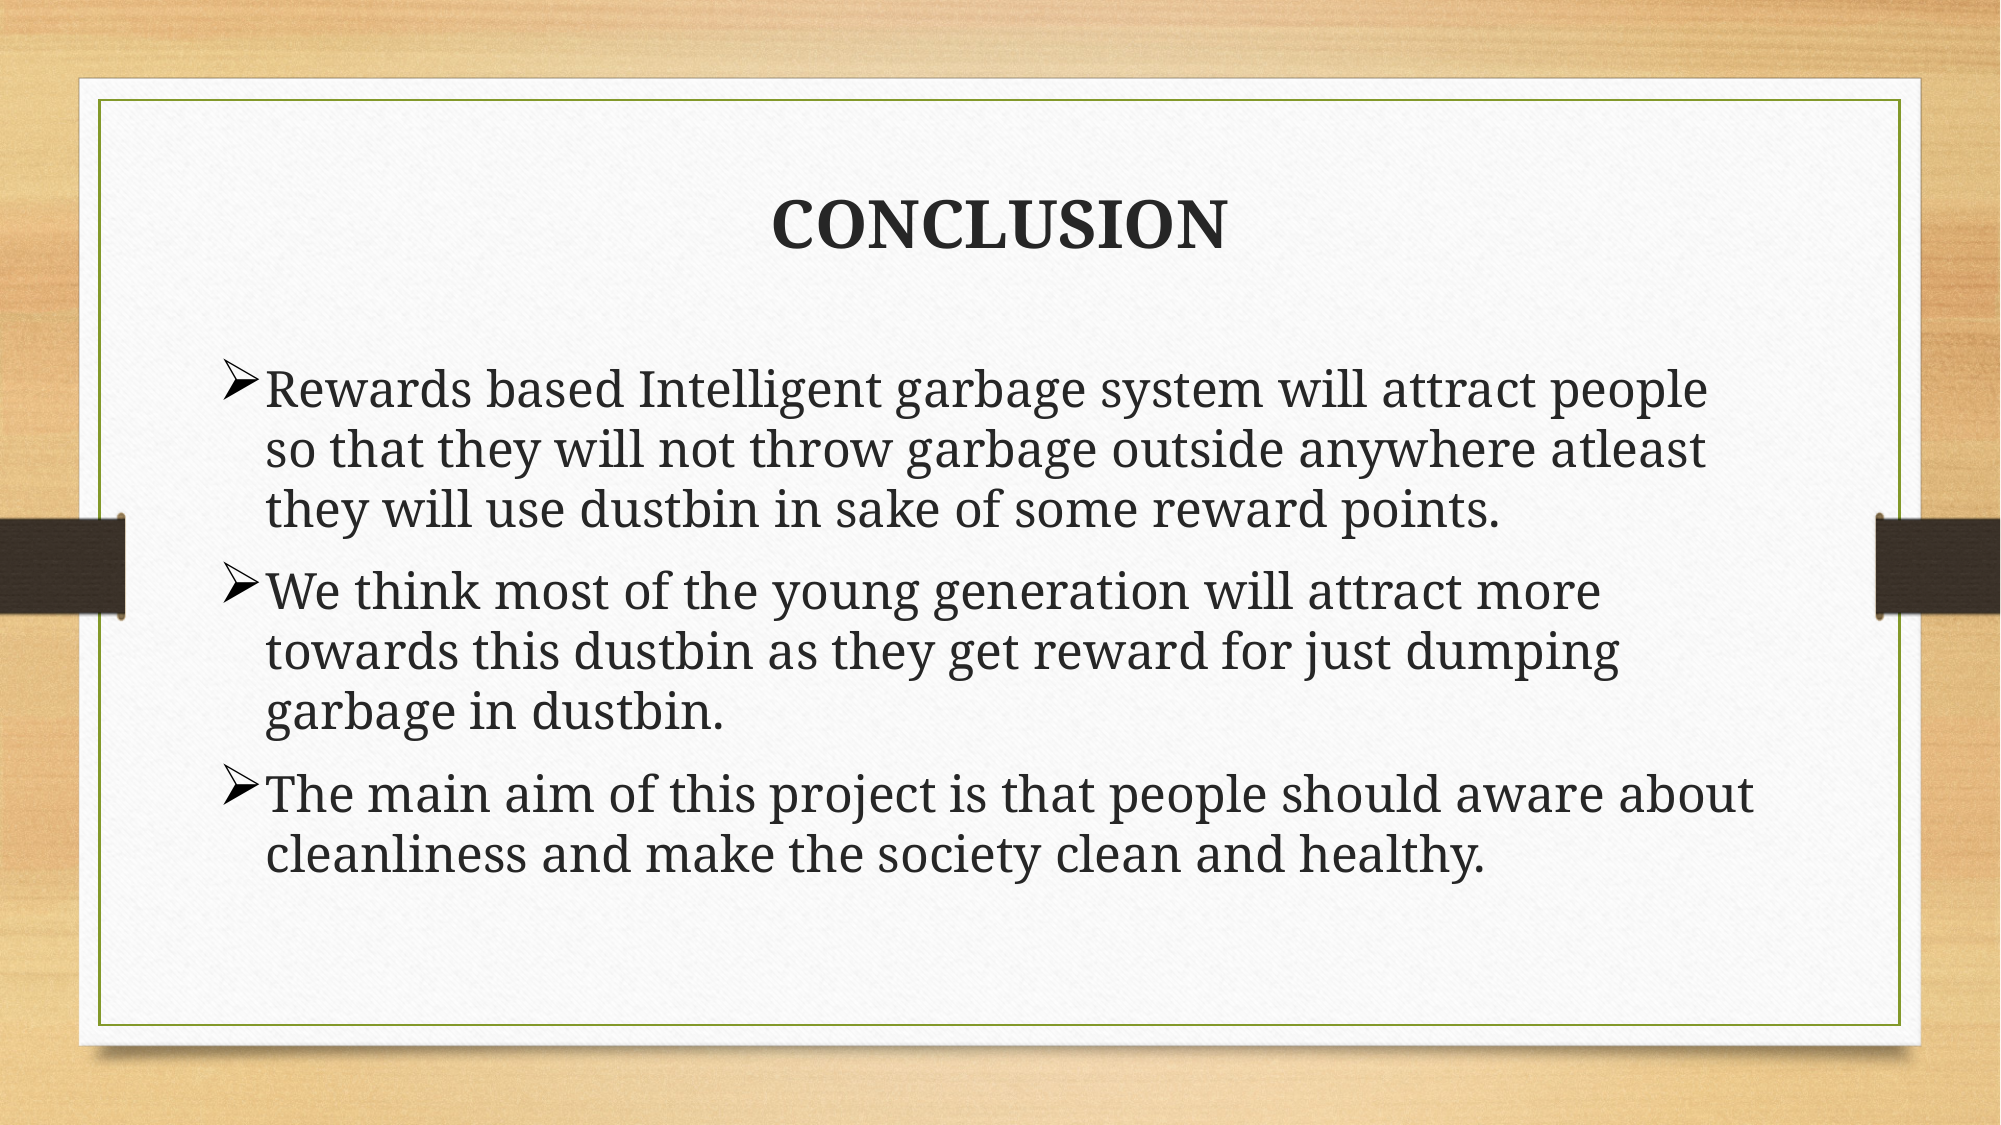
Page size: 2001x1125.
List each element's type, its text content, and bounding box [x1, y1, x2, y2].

title CONCLUSION [212, 114, 1788, 329]
list Rewards based Intelligent garbage system will attract people so that they will not throw garbage outside anywhere atleast they will use dustbin in sake of some reward points. We think most of the young generation will attract more towards this dustbin as they get reward for just dumping garbage in dustbin. The main aim of ​​this project is that people should aware about cleanliness and make the society clean and healthy. [203, 349, 1779, 894]
picture [0, 0, 2001, 1125]
